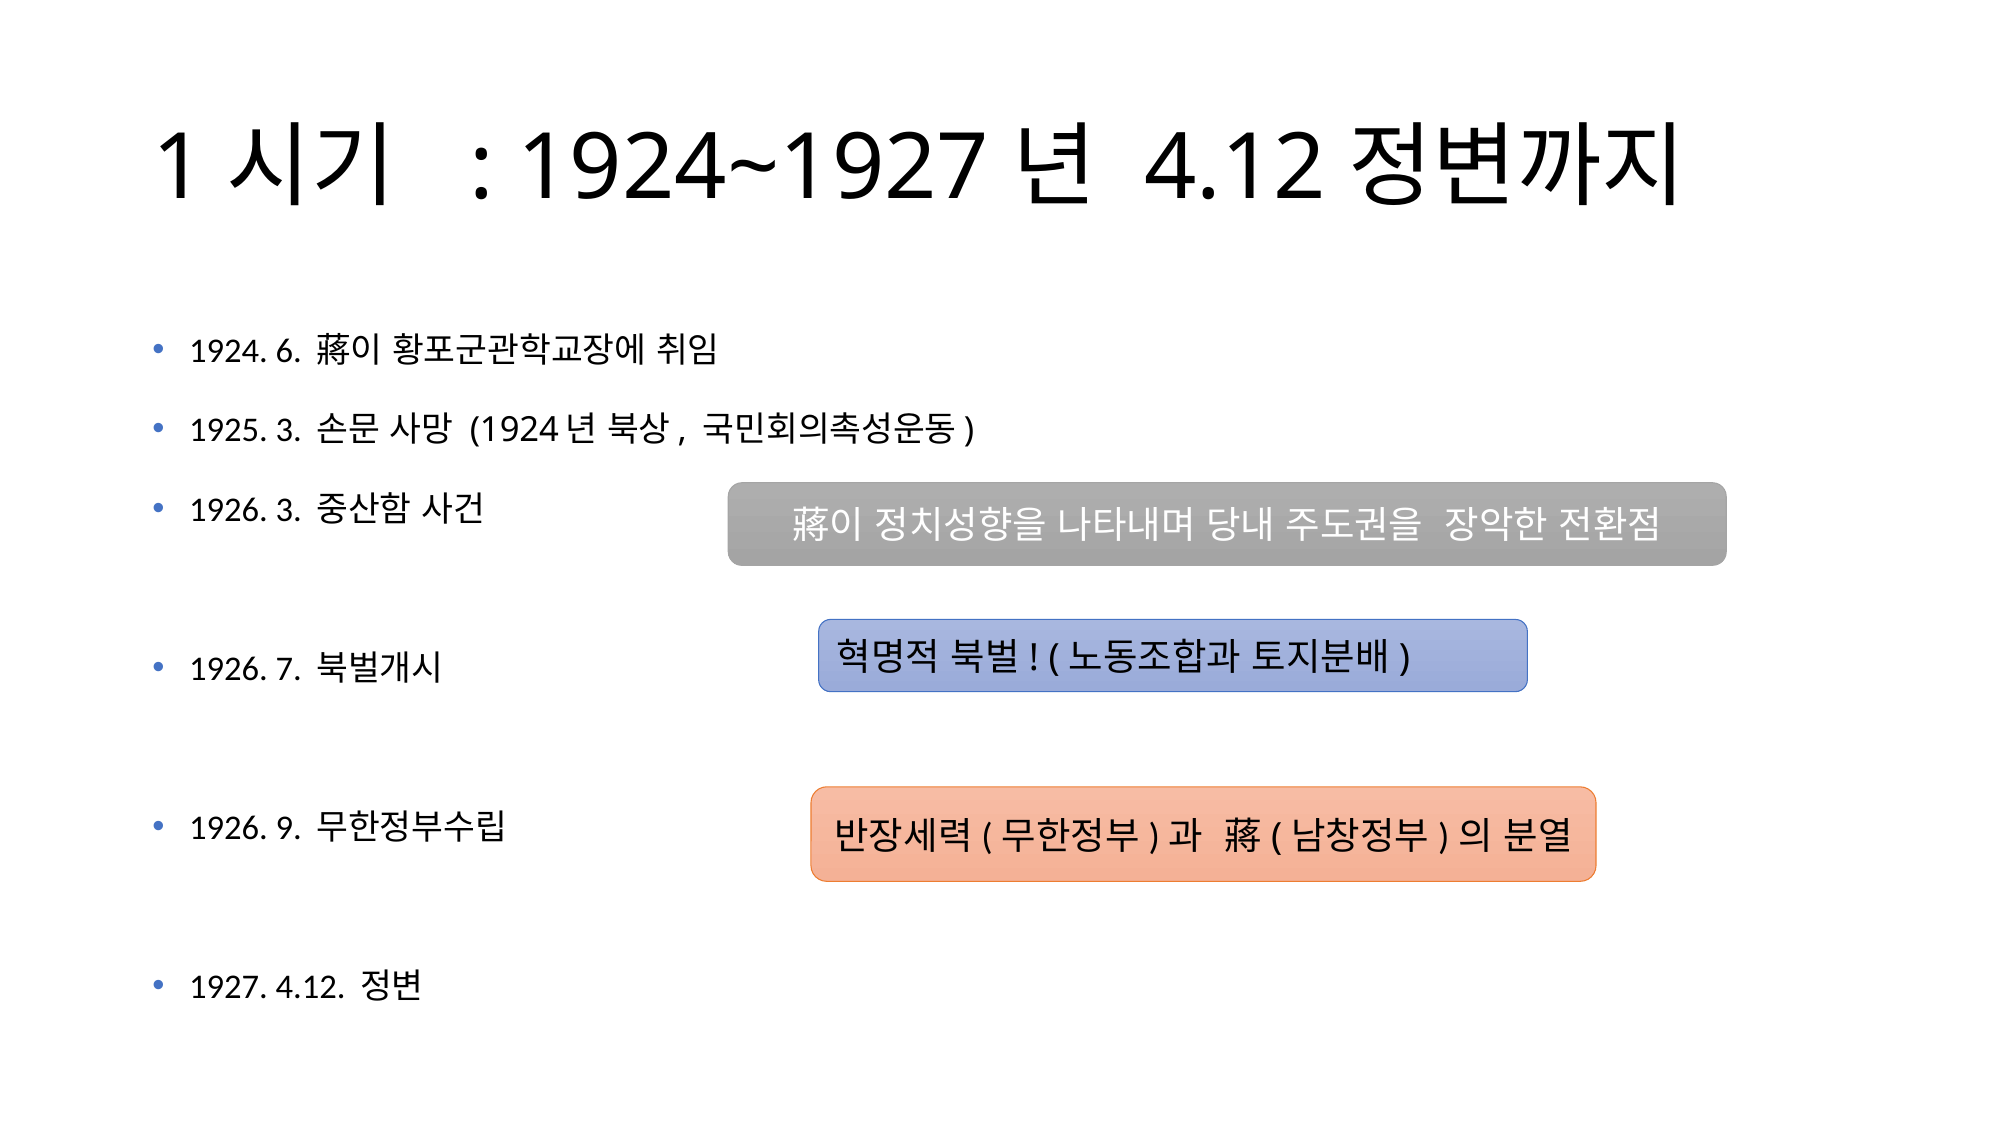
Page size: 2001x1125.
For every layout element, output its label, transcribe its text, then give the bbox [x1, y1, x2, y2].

text_box 반장세력(무한정부)과 蔣(남창정부)의 분열 [810, 786, 1597, 882]
text_box 蔣이 정치성향을 나타내며 당내 주도권을 장악한 전환점 [727, 482, 1727, 566]
list 1924. 6. 蔣이 황포군관학교장에 취임 1925. 3. 손문 사망 (1924년 북상, 국민회의촉성운동) 1926. 3. 중산함 사건 1926. 7. 북벌개시 1926. 9. 무한정부수립 1927. 4.12. 정변 [137, 299, 1863, 1014]
text_box 혁명적 북벌! (노동조합과 토지분배) [818, 618, 1528, 693]
title 1시기 : 1924~1927년 4.12정변까지 [137, 59, 1863, 278]
